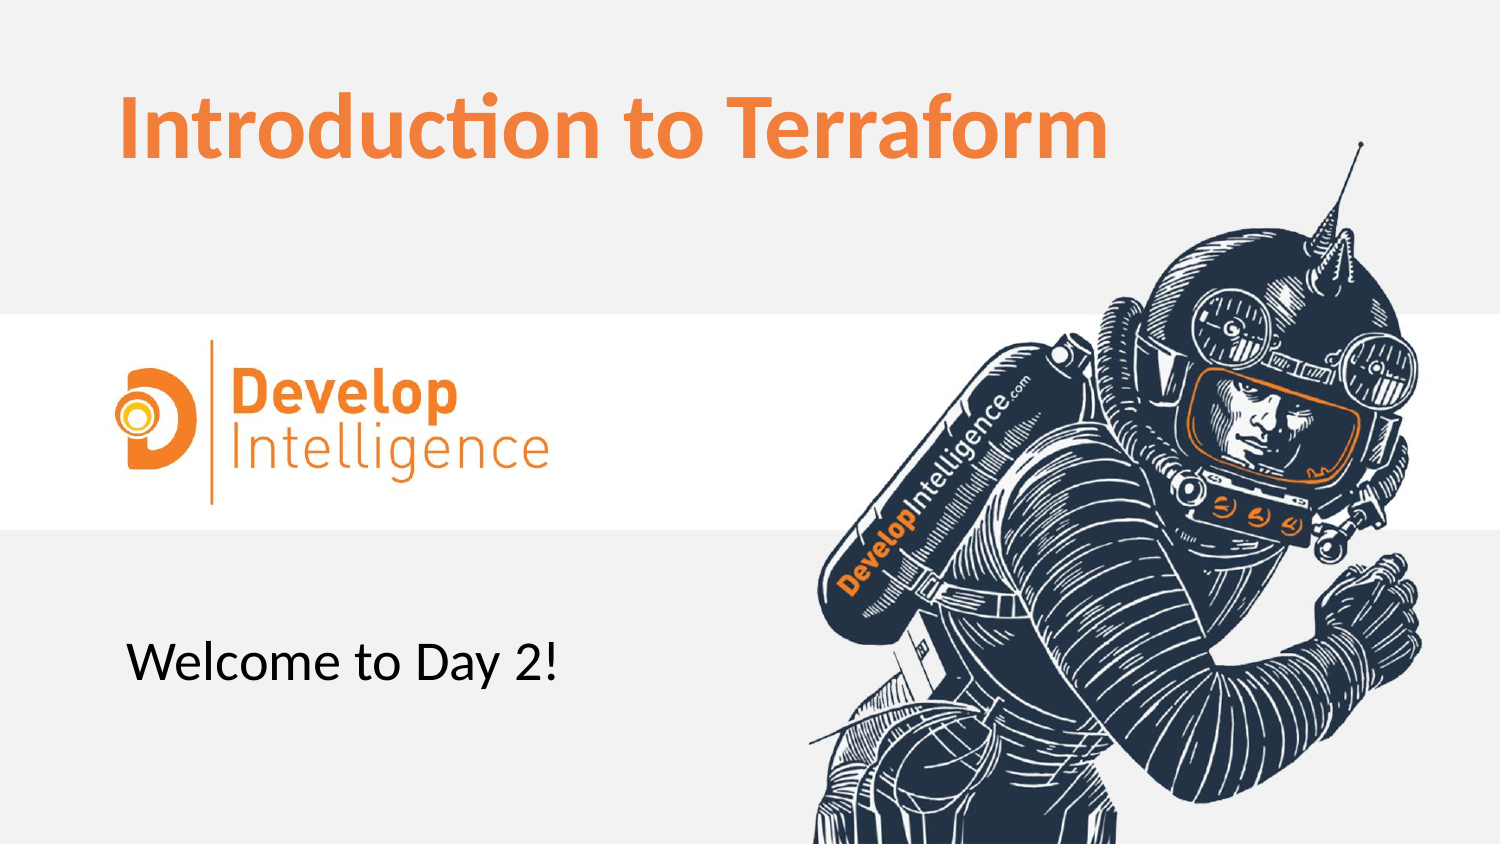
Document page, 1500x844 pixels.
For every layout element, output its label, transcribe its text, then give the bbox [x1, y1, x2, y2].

text_box Introduction to Terraform [106, 58, 1244, 184]
text_box Welcome to Day 2! [115, 618, 792, 698]
picture [0, 0, 1500, 844]
